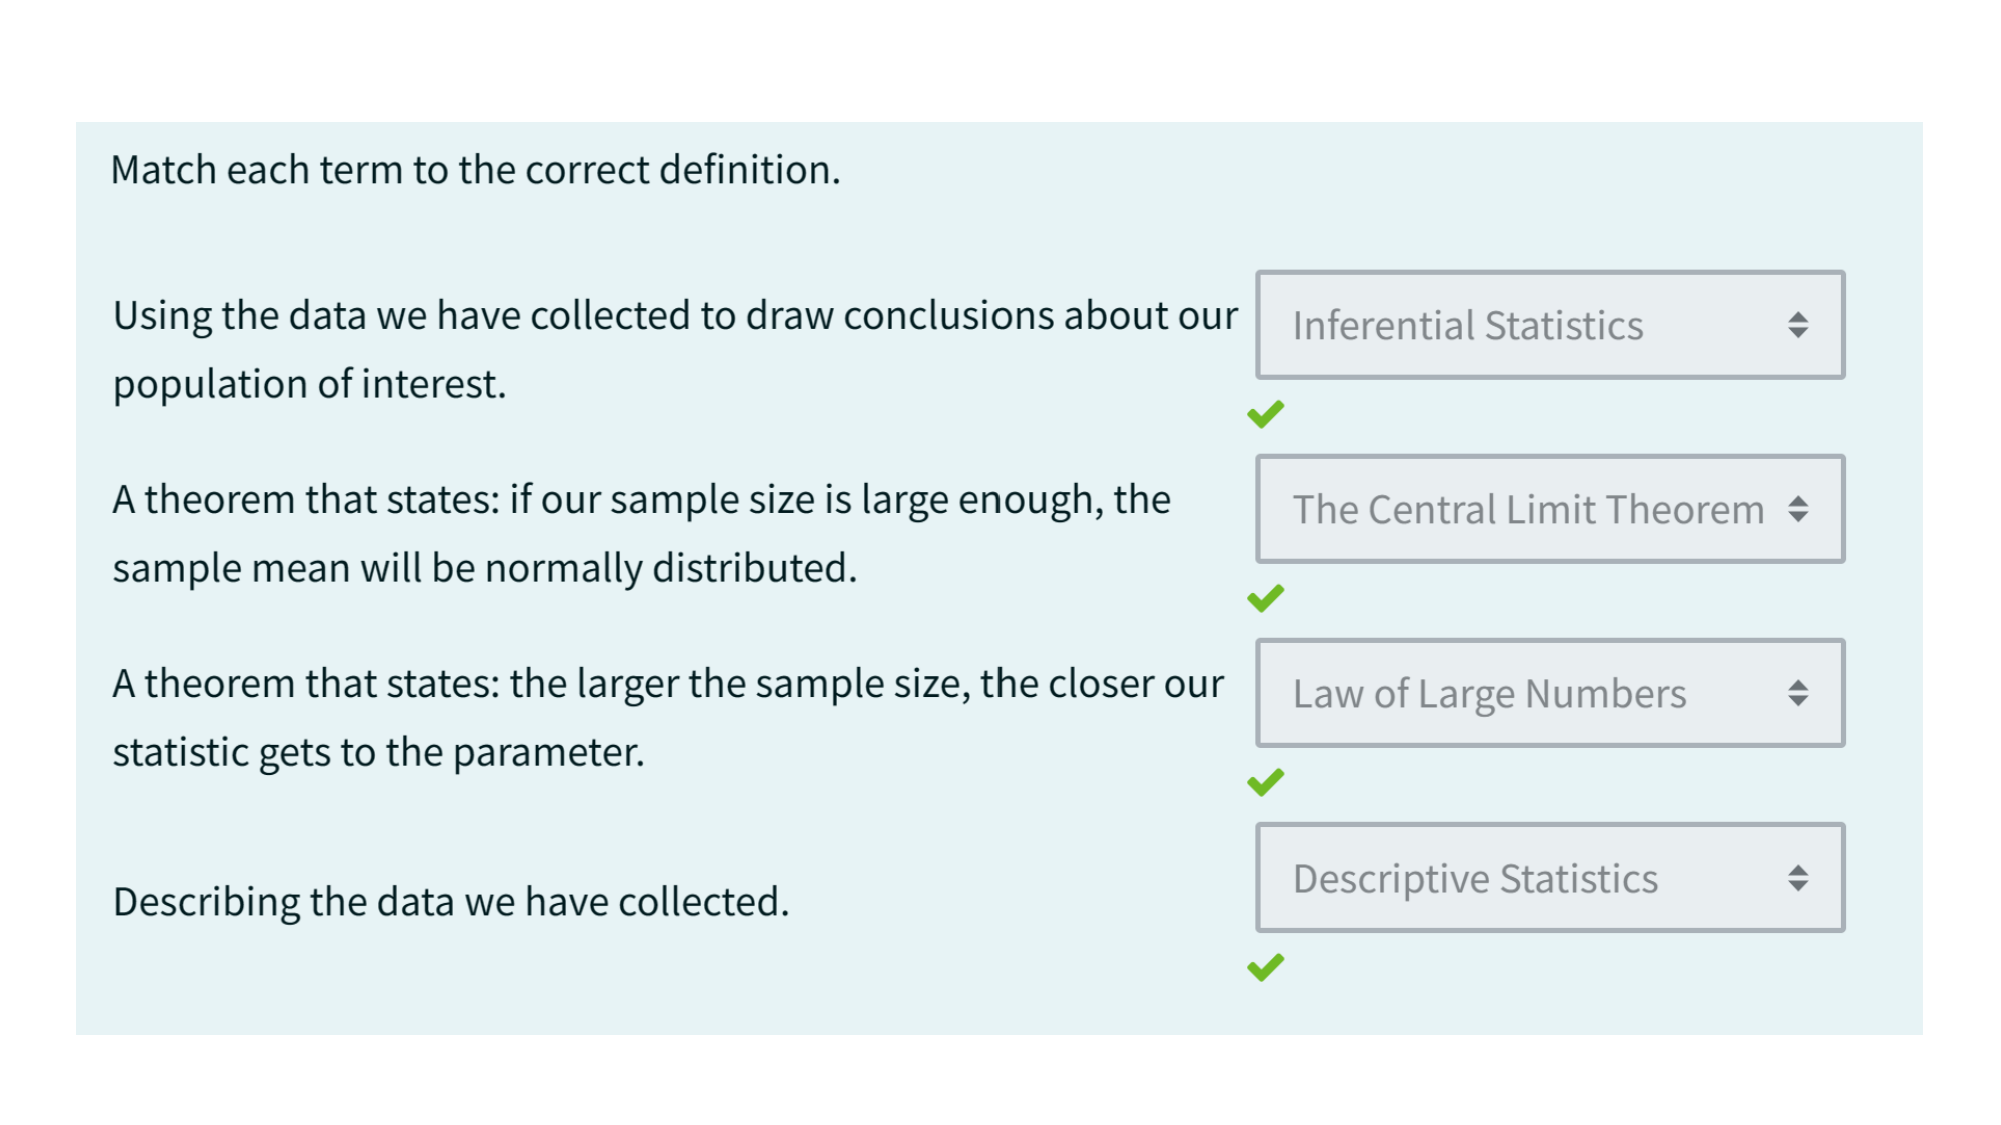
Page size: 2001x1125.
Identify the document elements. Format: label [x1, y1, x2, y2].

picture [75, 122, 1924, 1035]
